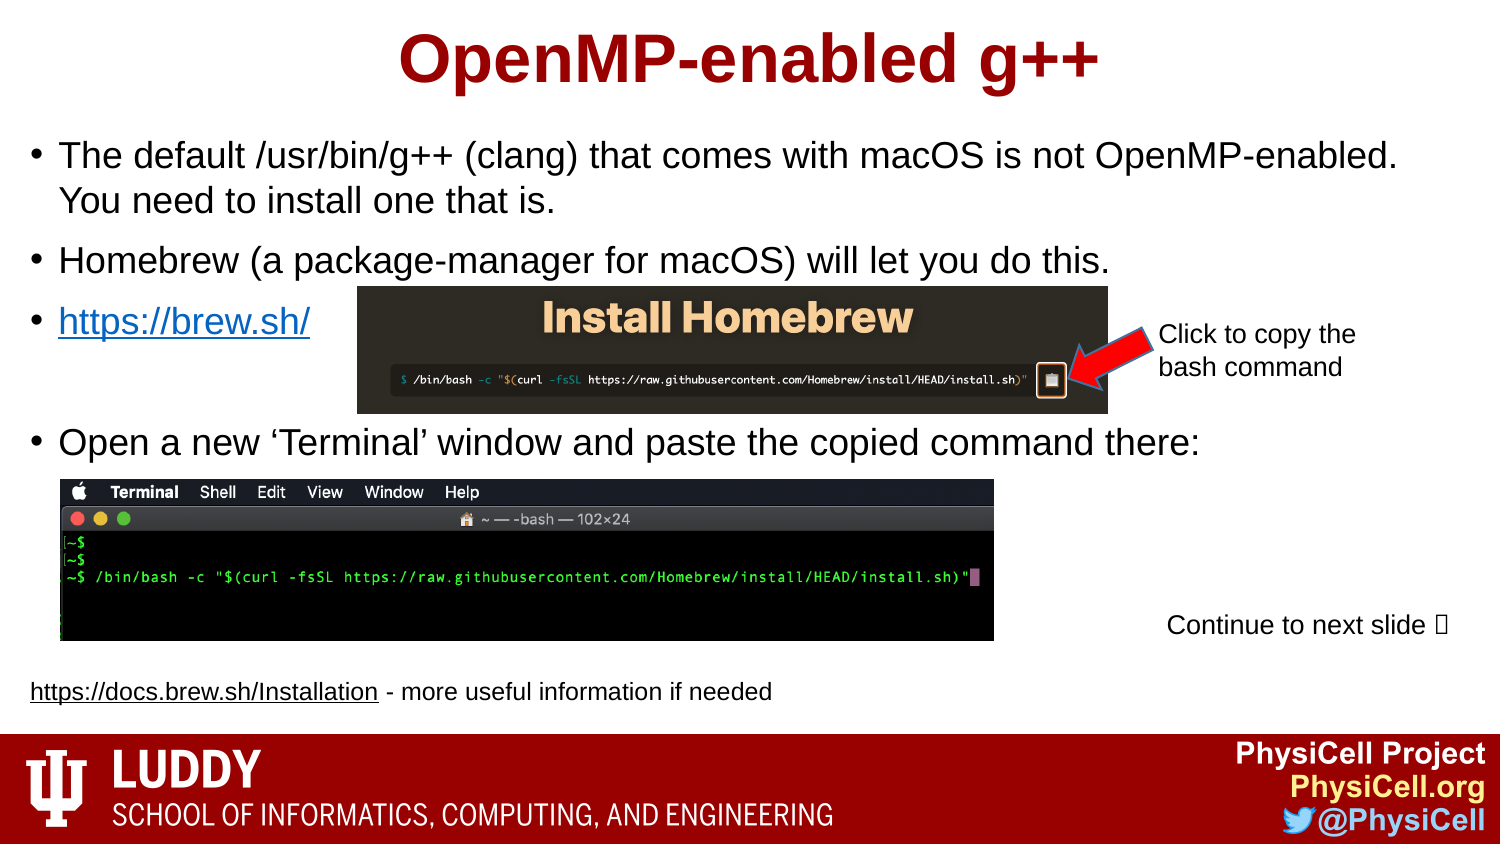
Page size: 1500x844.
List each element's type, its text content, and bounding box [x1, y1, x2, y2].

picture [357, 286, 1108, 414]
list The default /usr/bin/g++ (clang) that comes with macOS is not OpenMP-enabled. You need to install one that is. Homebrew (a package-manager for macOS) will let you do this. https://brew.sh/ Open a new ‘Terminal’ window and paste the copied command there: https://docs.brew.sh/Installation - more useful information if needed [0, 123, 1500, 739]
text_box Click to copy the bash command [1158, 316, 1366, 382]
title OpenMP-enabled g++ [0, 0, 1500, 121]
text_box [1108, 326, 1155, 374]
picture [0, 739, 1500, 844]
picture [60, 479, 994, 641]
text_box Continue to next slide  [1166, 607, 1492, 641]
